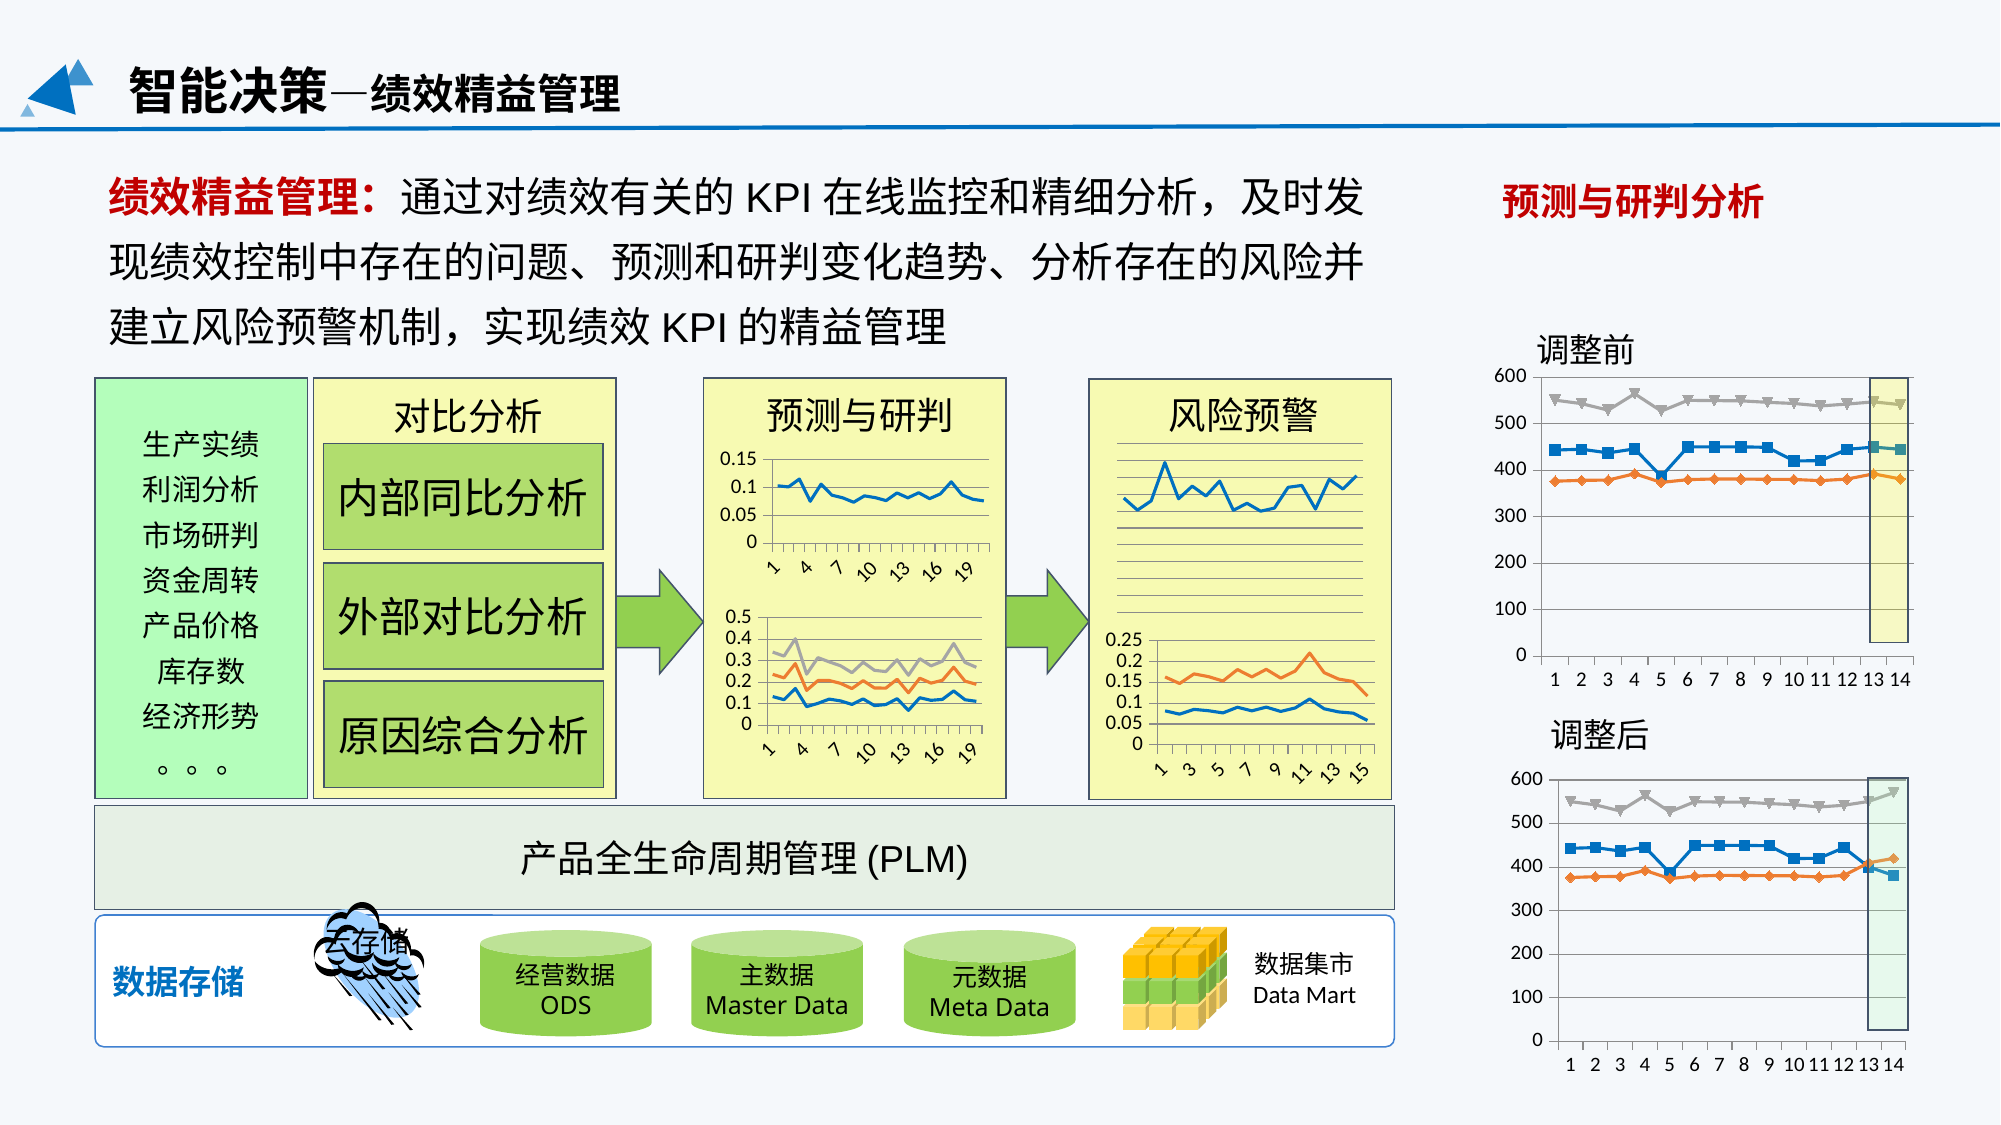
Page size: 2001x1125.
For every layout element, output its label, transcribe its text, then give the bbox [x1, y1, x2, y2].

text_box 预测与研判分析 [1487, 170, 1781, 231]
text_box 对比分析 [378, 385, 580, 445]
text_box [616, 570, 703, 674]
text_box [481, 930, 652, 956]
text_box 23 [903, 930, 1076, 962]
text_box 数据集市 Data Mart [1229, 945, 1381, 1012]
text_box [0, 124, 2000, 130]
text_box 外部对比分析 [323, 562, 603, 670]
text_box 预测与研判 [751, 384, 977, 445]
text_box 主数据 Master Data [691, 930, 863, 1037]
text_box 风险预警 [1153, 384, 1355, 440]
text_box 元数据 Meta Data [903, 930, 1076, 1037]
text_box 云存储 [307, 915, 313, 966]
text_box 经营数据 ODS [480, 930, 652, 1037]
text_box 调整后 [1535, 706, 1680, 756]
text_box [691, 930, 862, 956]
chart [1504, 756, 1953, 1076]
text_box [313, 378, 617, 799]
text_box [95, 377, 308, 799]
chart [720, 603, 989, 774]
text_box 云存储 [426, 915, 436, 966]
text_box [1088, 378, 1392, 800]
text_box 原因综合分析 [323, 681, 604, 788]
chart [714, 446, 995, 591]
picture [313, 901, 426, 1031]
chart [1111, 440, 1369, 616]
text_box 内部同比分析 [323, 443, 603, 550]
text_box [1122, 926, 1227, 1030]
text_box 调整前 [1521, 322, 1666, 360]
text_box [703, 377, 1006, 799]
text_box 数据存储 [95, 915, 1395, 1047]
text_box 智能决策—绩效精益管理 [114, 52, 894, 124]
chart [1485, 360, 1923, 699]
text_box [20, 58, 94, 117]
text_box 绩效精益管理：通过对绩效有关的KPI在线监控和精细分析，及时发现绩效控制中存在的问题、预测和研判变化趋势、分析存在的风险并建立风险预警机制，实现绩效KPI的精益管理 [93, 148, 1381, 358]
text_box [1005, 570, 1088, 674]
chart [1099, 627, 1381, 793]
text_box 产品全生命周期管理(PLM) [94, 805, 1395, 910]
